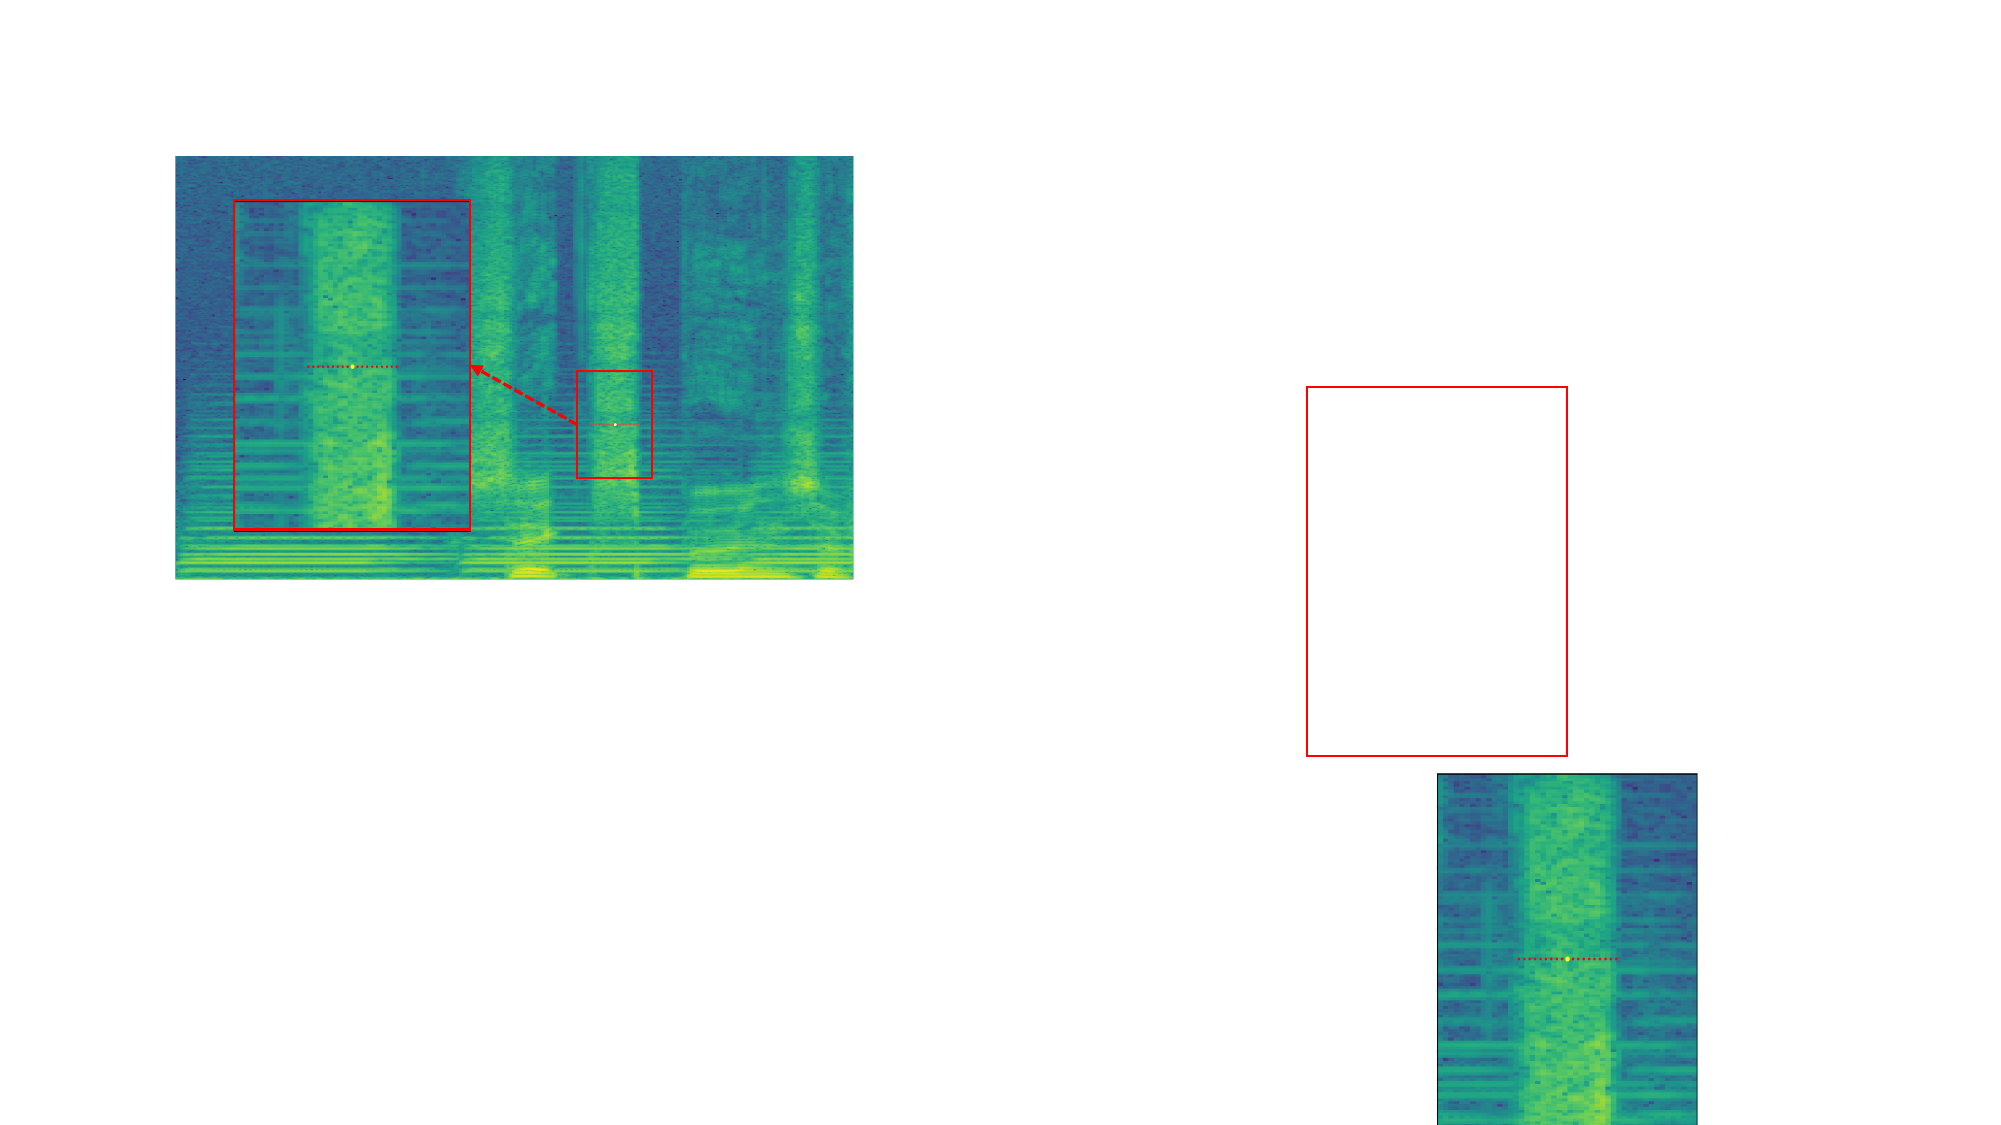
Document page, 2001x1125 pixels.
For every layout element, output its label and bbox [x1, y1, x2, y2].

text_box [1306, 386, 1568, 757]
picture [174, 155, 855, 581]
text_box [469, 364, 578, 426]
text_box [233, 199, 472, 533]
picture [1436, 773, 1699, 1125]
